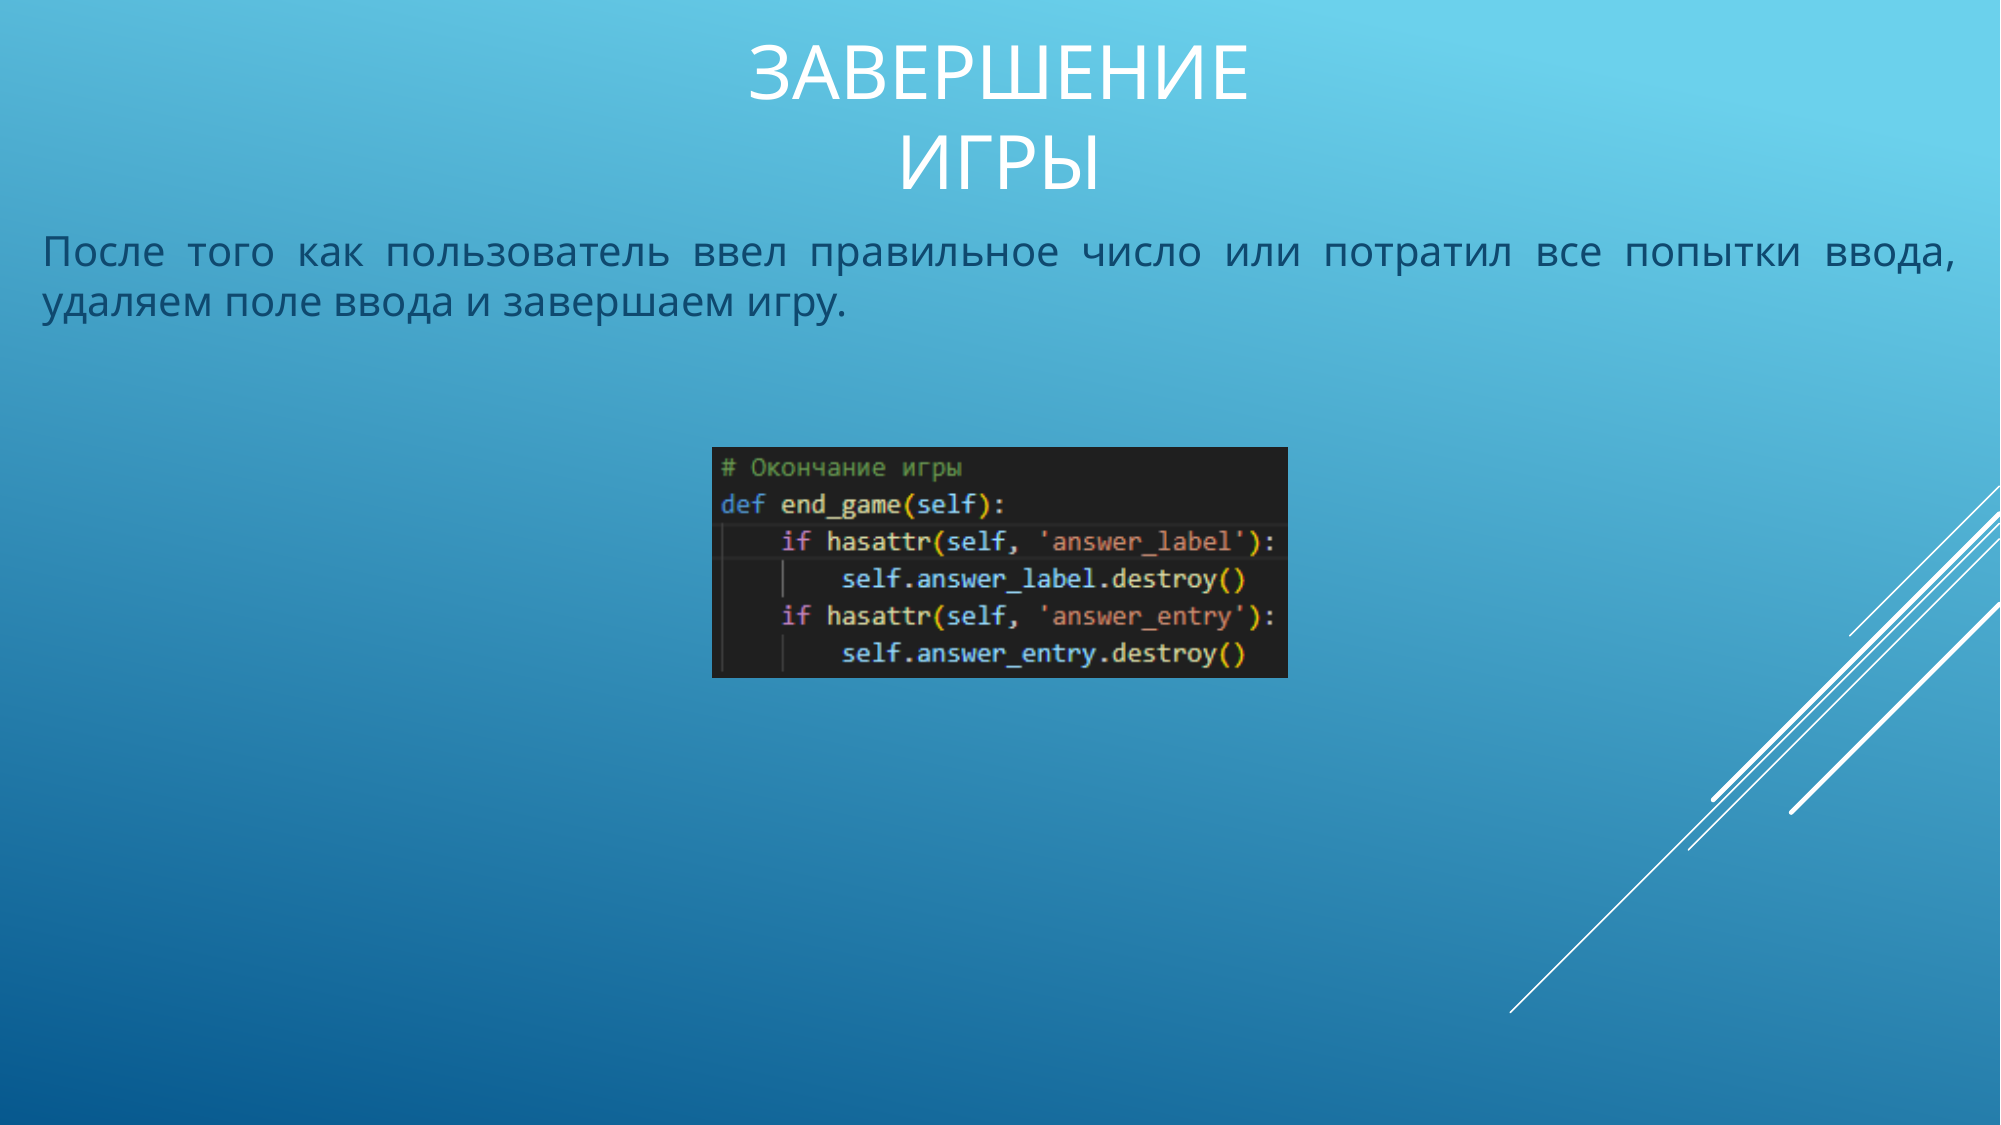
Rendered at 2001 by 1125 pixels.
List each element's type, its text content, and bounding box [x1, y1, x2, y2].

list После того как пользователь ввел правильное число или потратил все попытки ввода, удаляем поле ввода и завершаем игру. [27, 201, 1973, 349]
title завершение игры [628, 40, 1372, 189]
picture [711, 447, 1288, 678]
